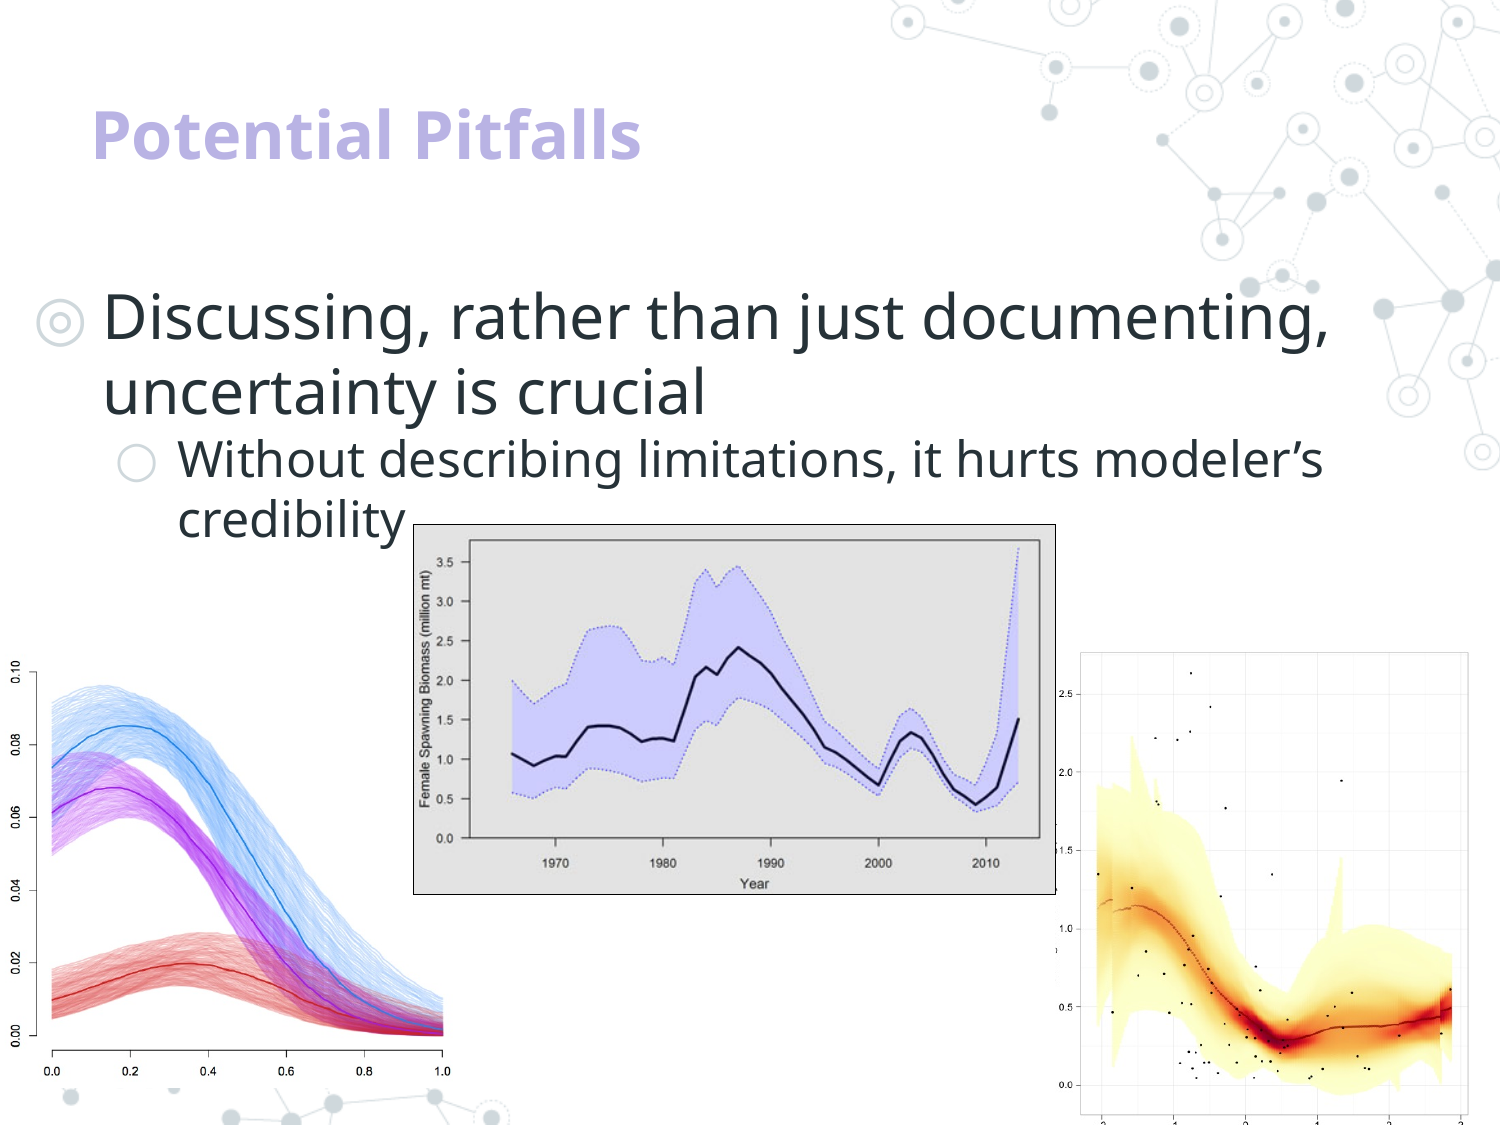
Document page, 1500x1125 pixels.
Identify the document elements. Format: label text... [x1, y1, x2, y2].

title Potential Pitfalls [75, 0, 1425, 188]
list Discussing, rather than just documenting, uncertainty is crucial Without describing limitations, it hurts modeler’s credibility [12, 262, 1488, 1005]
picture [0, 0, 1500, 1125]
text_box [0, 643, 472, 1088]
